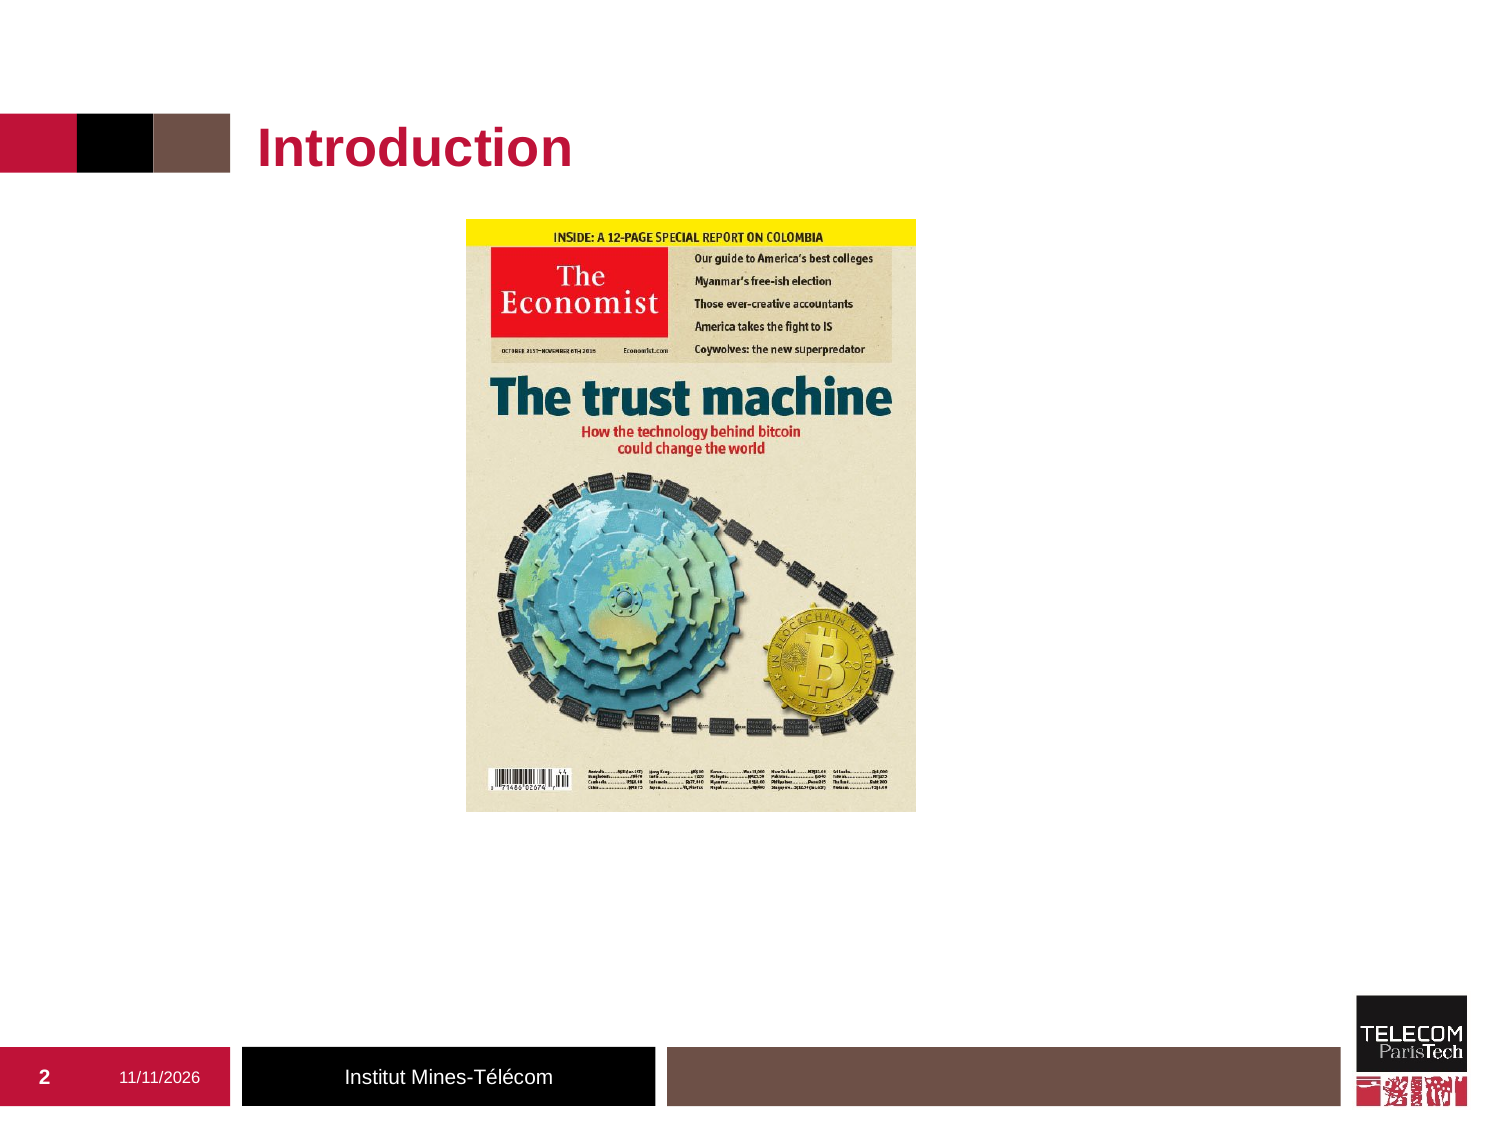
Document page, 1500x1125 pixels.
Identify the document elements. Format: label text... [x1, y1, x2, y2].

text_box 27/09/2019 [89, 1046, 232, 1106]
text_box 2 [1, 1046, 89, 1106]
title Introduction [242, 0, 1425, 185]
text_box [667, 1046, 1341, 1106]
picture [1352, 991, 1471, 1110]
picture [466, 219, 916, 812]
